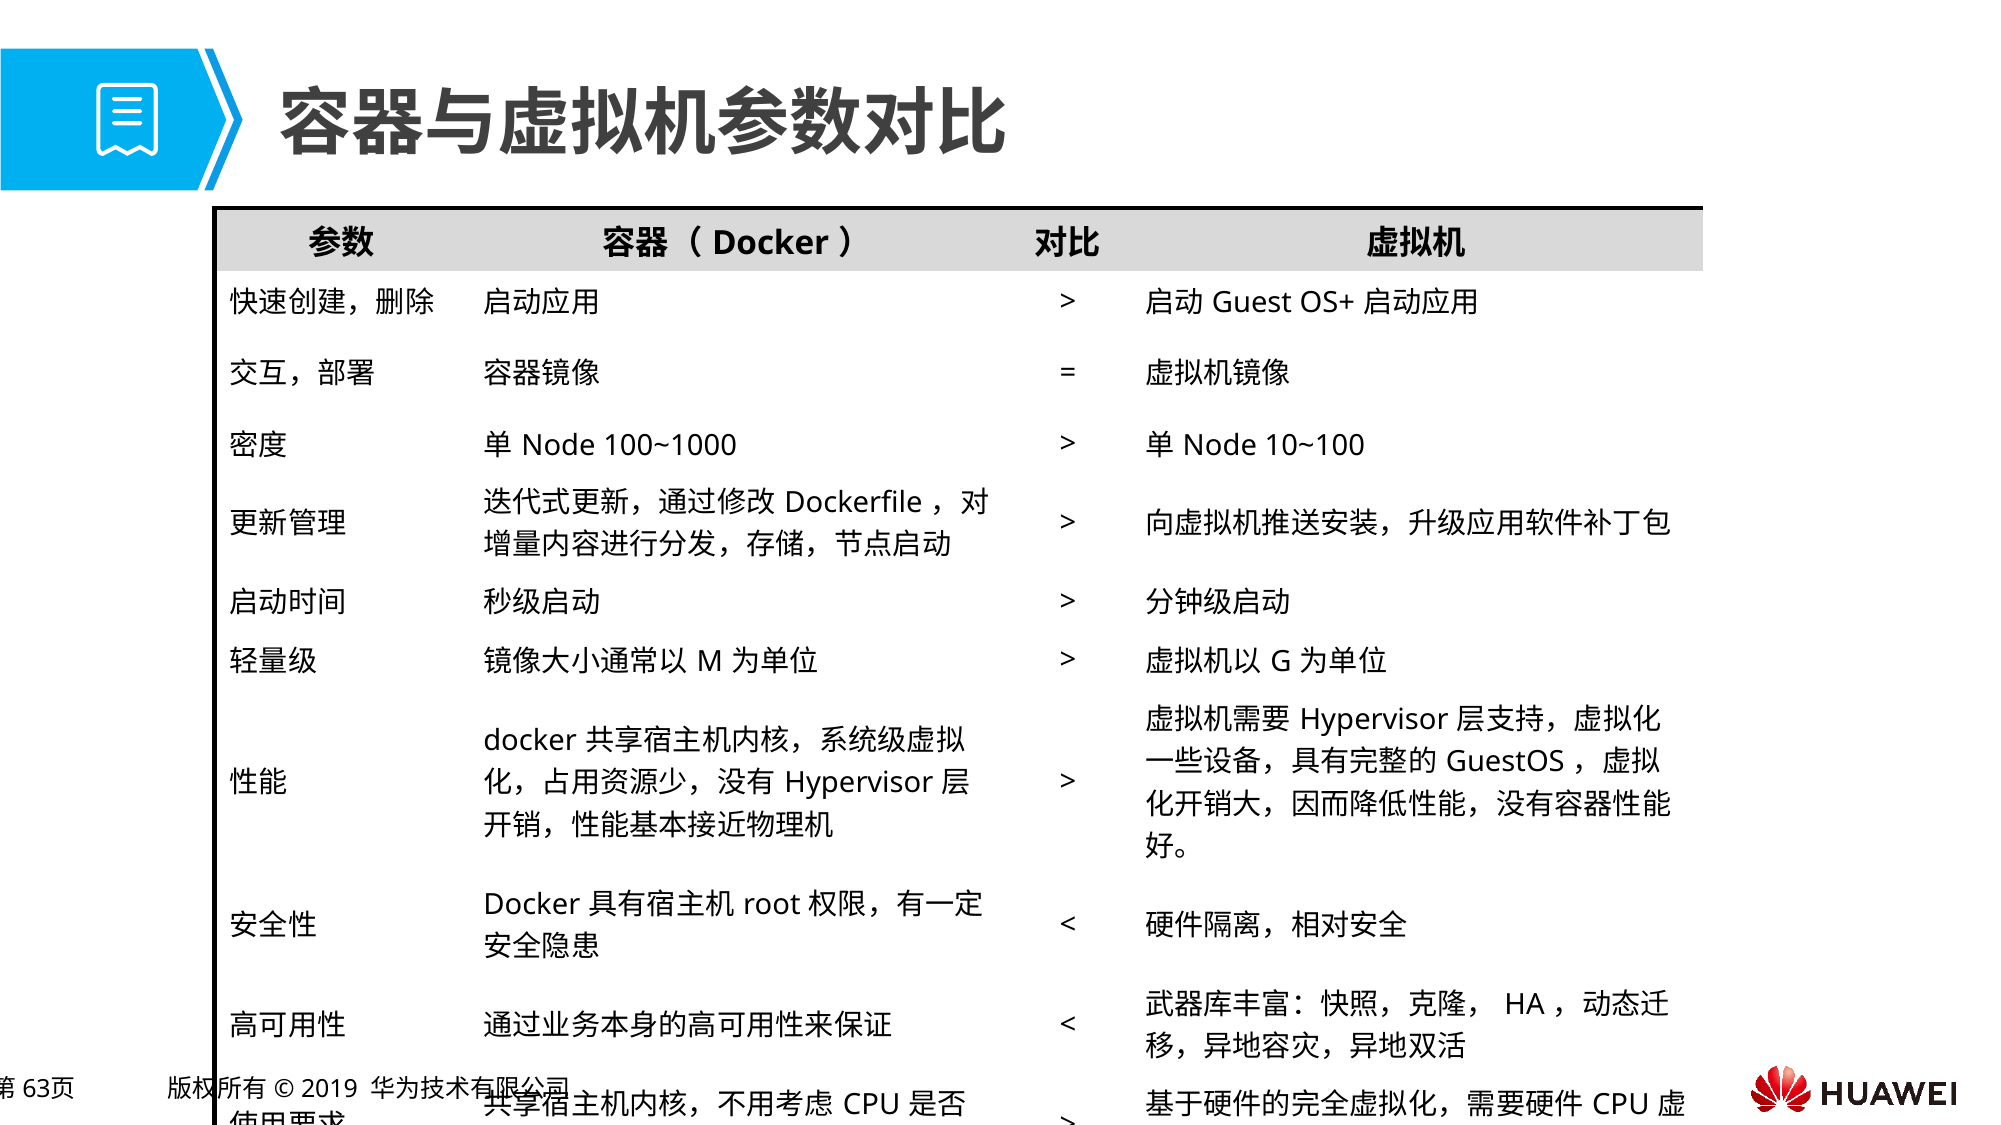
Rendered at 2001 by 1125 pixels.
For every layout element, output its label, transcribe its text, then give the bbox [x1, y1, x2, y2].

table_cell 武器库丰富：快照，克隆，HA，动态迁移，异地容灾，异地双活 [1130, 973, 1703, 1073]
table_cell 硬件隔离，相对安全 [1130, 873, 1703, 973]
table_cell 单Node 100~1000 [468, 413, 1006, 471]
table_cell 启动Guest OS+启动应用 [1130, 271, 1703, 329]
table_cell 轻量级 [217, 629, 468, 688]
table_header 虚拟机 [1130, 210, 1703, 271]
table_header 参数 [217, 210, 468, 271]
table_cell 虚拟机镜像 [1130, 329, 1703, 413]
table_cell > [1006, 688, 1130, 873]
table_cell 迭代式更新，通过修改Dockerfile，对增量内容进行分发，存储，节点启动 [468, 471, 1006, 571]
table_cell > [1006, 413, 1130, 471]
table_cell 秒级启动 [468, 571, 1006, 629]
table_cell 性能 [217, 688, 468, 873]
table_cell 交互，部署 [217, 329, 468, 413]
picture [1751, 1066, 1956, 1112]
table_cell < [1006, 973, 1130, 1073]
table_cell > [1006, 571, 1130, 629]
table_cell 快速创建，删除 [217, 271, 468, 329]
table_cell Docker具有宿主机root权限，有一定安全隐患 [468, 873, 1006, 973]
table_cell > [1006, 1073, 1130, 1125]
table_cell 虚拟机以G为单位 [1130, 629, 1703, 688]
table_cell > [1006, 271, 1130, 329]
table_cell 启动时间 [217, 571, 468, 629]
table_cell 分钟级启动 [1130, 571, 1703, 629]
table_cell 通过业务本身的高可用性来保证 [468, 973, 1006, 1073]
table_cell 共享宿主机内核，不用考虑CPU是否支持虚拟化技术 [468, 1073, 1006, 1125]
table_cell 虚拟机需要Hypervisor层支持，虚拟化一些设备，具有完整的GuestOS，虚拟化开销大，因而降低性能，没有容器性能好。 [1130, 688, 1703, 873]
table_cell 使用要求 [217, 1073, 468, 1125]
table_cell 镜像大小通常以M为单位 [468, 629, 1006, 688]
table_cell 单Node 10~100 [1130, 413, 1703, 471]
table_cell 向虚拟机推送安装，升级应用软件补丁包 [1130, 471, 1703, 571]
table_cell 高可用性 [217, 973, 468, 1073]
table_cell 启动应用 [468, 271, 1006, 329]
table_header 对比 [1006, 210, 1130, 271]
table_cell < [1006, 873, 1130, 973]
table_header 容器（Docker） [468, 210, 1006, 271]
table_cell 更新管理 [217, 471, 468, 571]
table_cell = [1006, 329, 1130, 413]
table_cell 容器镜像 [468, 329, 1006, 413]
table_cell 基于硬件的完全虚拟化，需要硬件CPU虚拟化技术支持 [1130, 1073, 1703, 1125]
table_cell > [1006, 471, 1130, 571]
table_cell > [1006, 629, 1130, 688]
table_cell 安全性 [217, 873, 468, 973]
table_cell 密度 [217, 413, 468, 471]
table_cell docker共享宿主机内核，系统级虚拟化，占用资源少，没有Hypervisor层开销，性能基本接近物理机 [468, 688, 1006, 873]
title 容器与虚拟机参数对比 [261, 67, 1875, 173]
